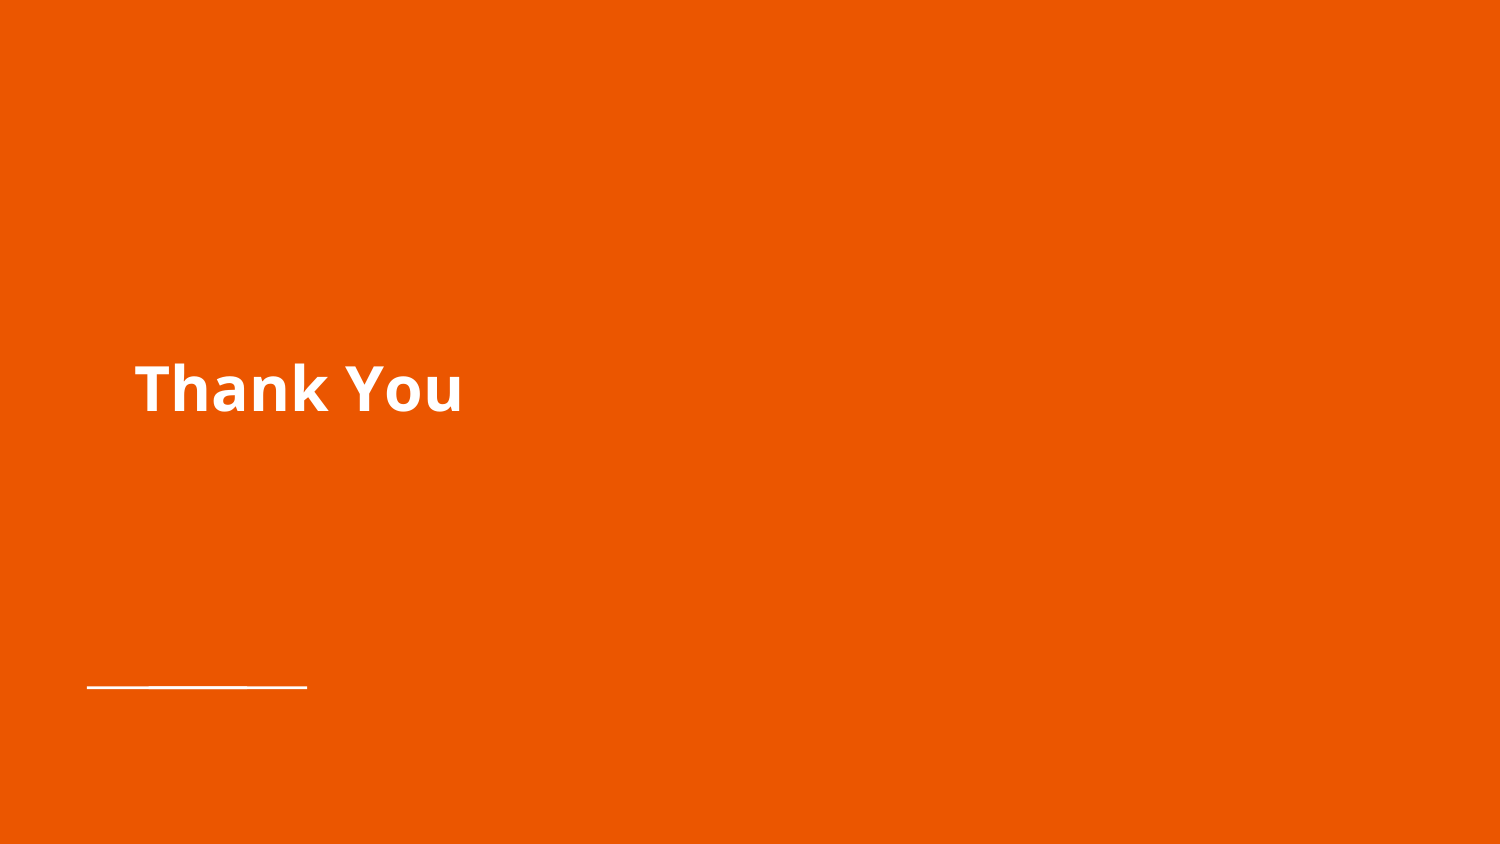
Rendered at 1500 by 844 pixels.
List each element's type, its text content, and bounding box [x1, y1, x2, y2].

title Thank You [119, 141, 1272, 632]
